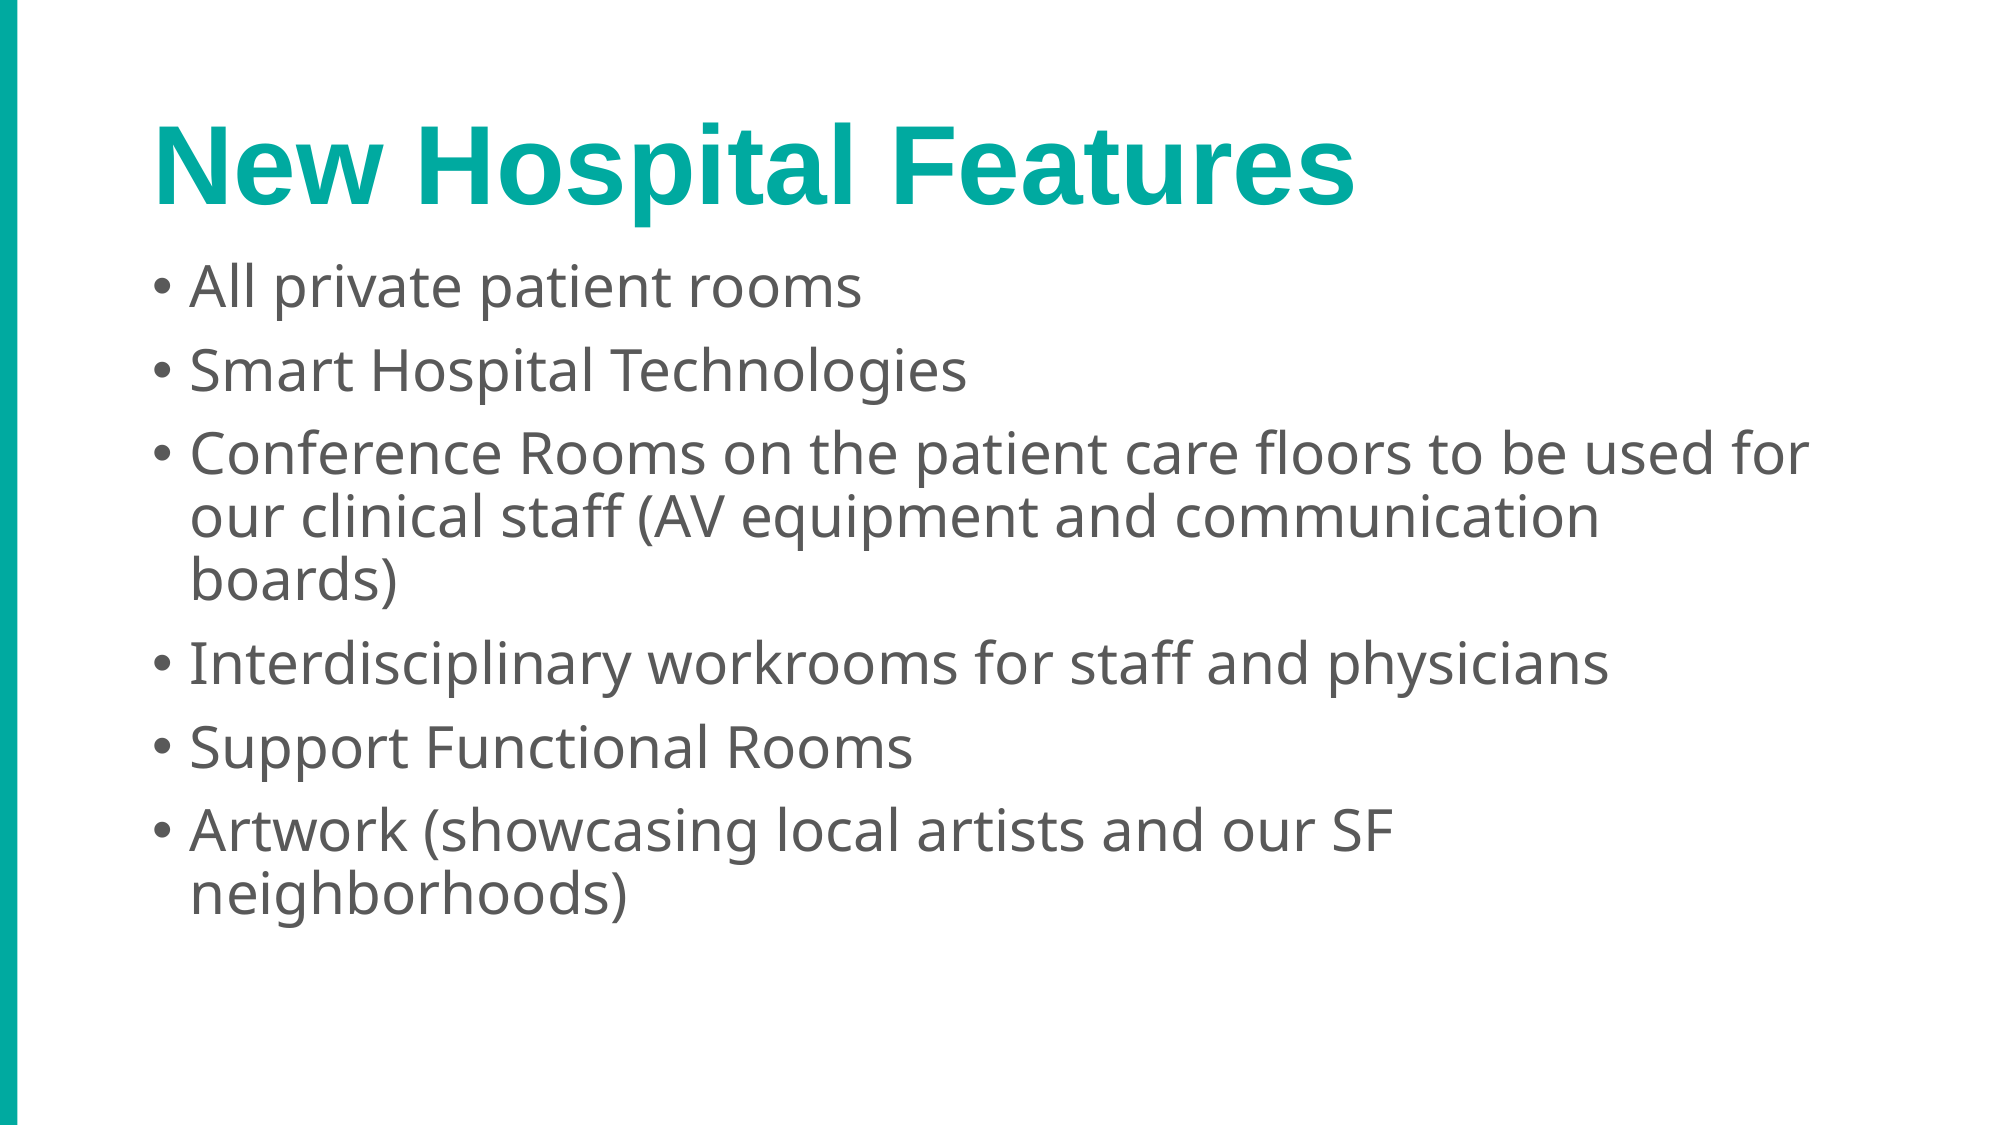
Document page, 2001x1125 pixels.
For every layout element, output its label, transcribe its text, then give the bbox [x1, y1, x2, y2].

list All private patient rooms Smart Hospital Technologies Conference Rooms on the patient care floors to be used for our clinical staff (AV equipment and communication boards) Interdisciplinary workrooms for staff and physicians Support Functional Rooms Artwork (showcasing local artists and our SF neighborhoods) [137, 249, 1838, 1014]
title New Hospital Features [137, 59, 1863, 278]
